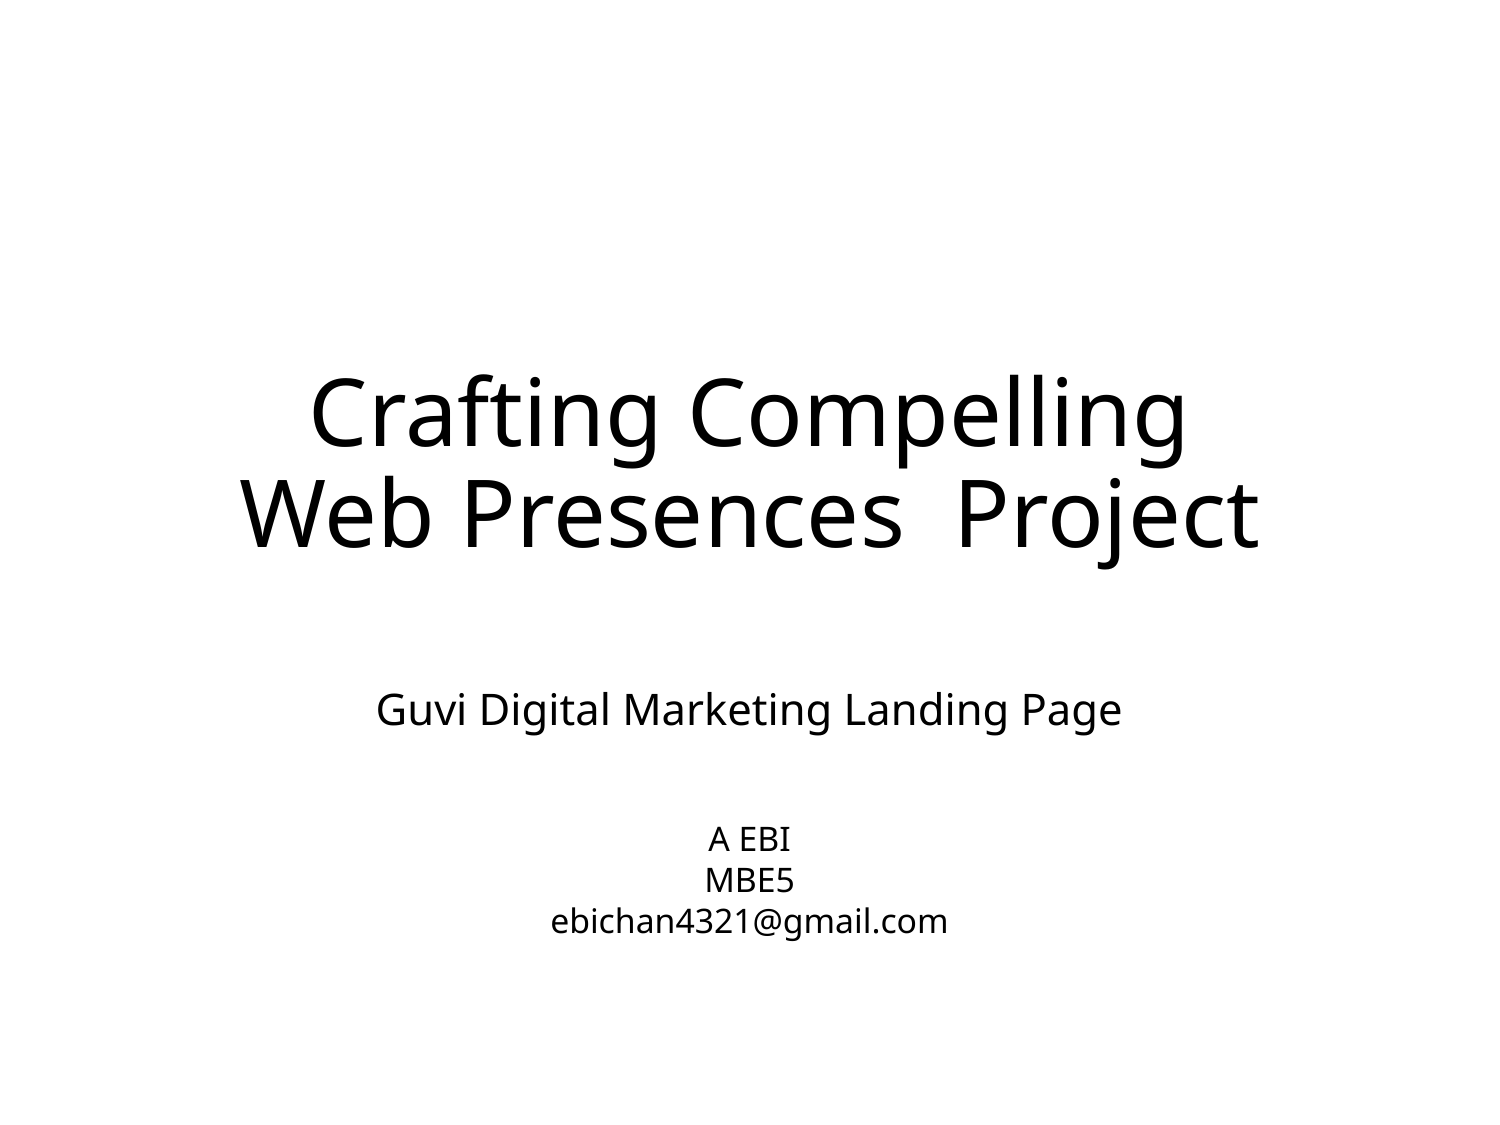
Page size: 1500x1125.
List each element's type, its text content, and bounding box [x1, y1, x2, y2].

subtitle Guvi Digital Marketing Landing Page A EBI MBE5 ebichan4321@gmail.com [187, 680, 1313, 953]
title Crafting Compelling Web Presences Project [187, 184, 1313, 576]
